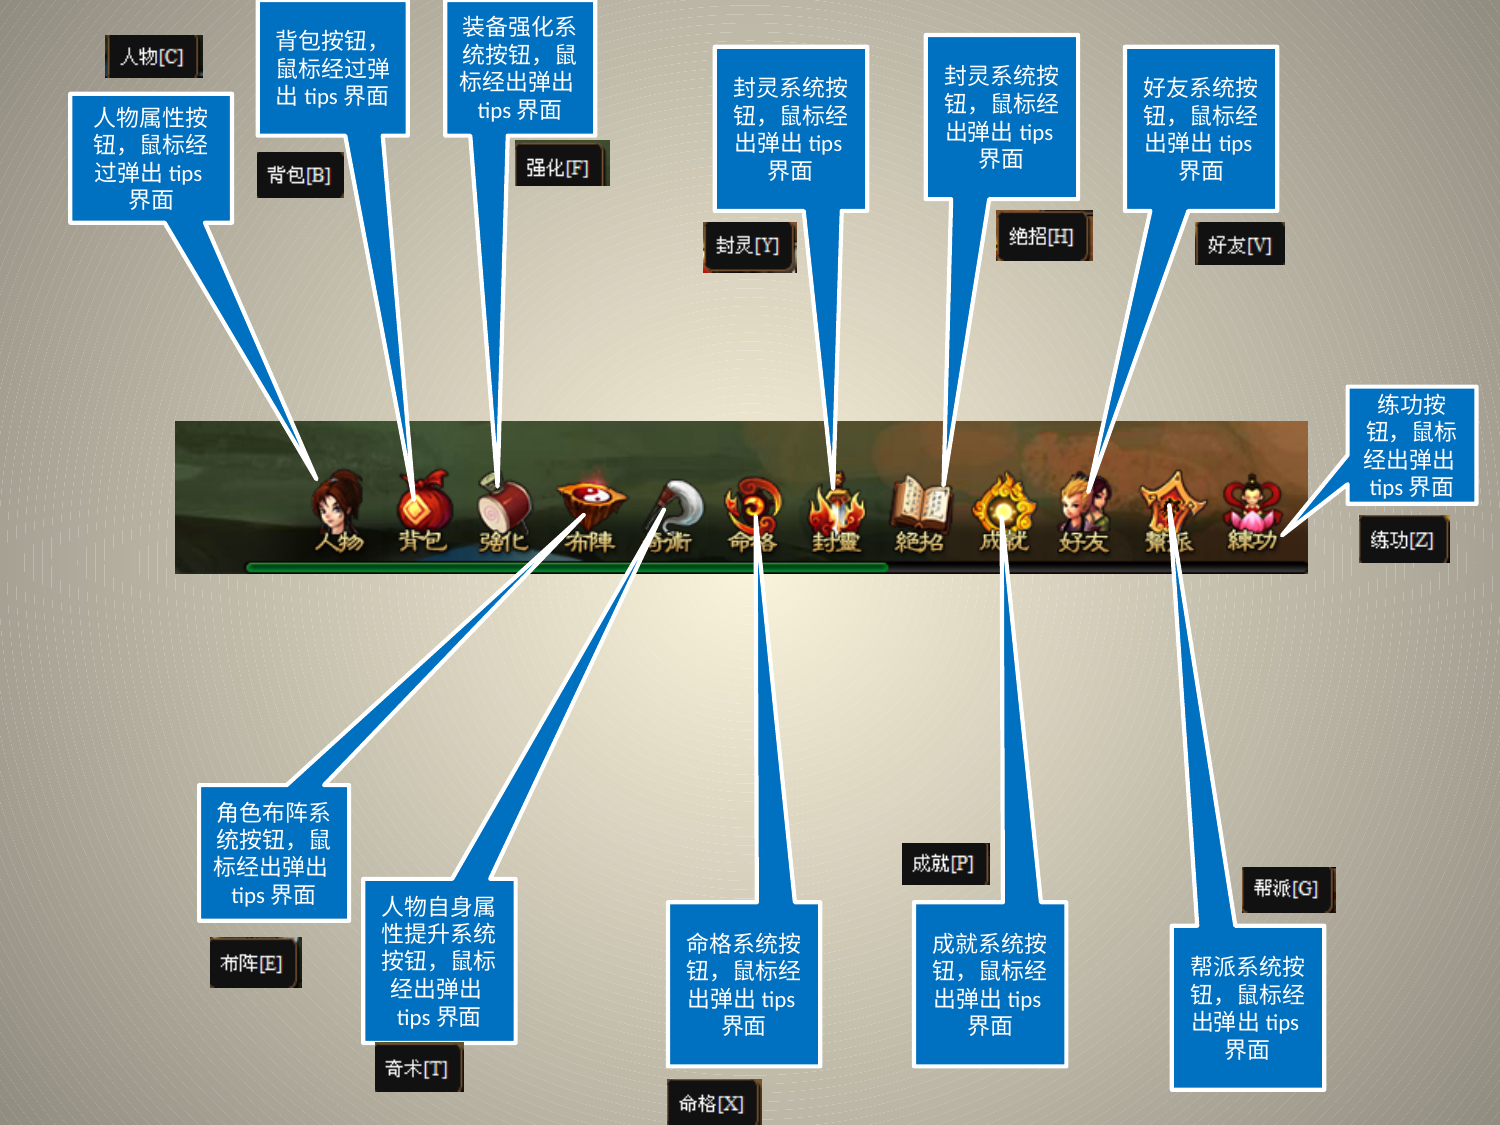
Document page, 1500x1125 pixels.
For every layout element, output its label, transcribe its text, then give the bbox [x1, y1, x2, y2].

text_box 角色布阵系统按钮，鼠标经出弹出tips界面 [197, 582, 523, 923]
text_box 人物属性按钮，鼠标经过弹出tips界面 [68, 91, 294, 420]
text_box 封灵系统按钮，鼠标经出弹出tips界面 [923, 32, 1081, 420]
text_box 背包按钮，鼠标经过弹出tips界面 [255, 0, 410, 420]
picture [1195, 222, 1285, 265]
picture [515, 140, 610, 187]
text_box 人物自身属性提升系统按钮，鼠标经出弹出tips界面 [361, 582, 633, 1046]
picture [1359, 515, 1451, 563]
text_box 好友系统按钮，鼠标经出弹出tips界面 [1102, 44, 1280, 420]
picture [667, 1079, 762, 1125]
picture [995, 210, 1094, 262]
picture [902, 843, 991, 885]
text_box 成就系统按钮，鼠标经出弹出tips界面 [911, 582, 1069, 1069]
picture [175, 421, 1308, 574]
picture [210, 937, 302, 988]
picture [702, 222, 798, 273]
text_box 帮派系统按钮，鼠标经出弹出tips界面 [1169, 582, 1327, 1092]
picture [374, 1042, 465, 1092]
text_box 命格系统按钮，鼠标经出弹出tips界面 [665, 582, 823, 1069]
picture [105, 34, 203, 78]
text_box 装备强化系统按钮，鼠标经出弹出tips界面 [443, 0, 598, 420]
picture [1241, 866, 1337, 913]
text_box 练功按钮，鼠标经出弹出tips界面 [1313, 384, 1479, 514]
picture [257, 152, 344, 198]
text_box 封灵系统按钮，鼠标经出弹出tips界面 [712, 44, 870, 420]
